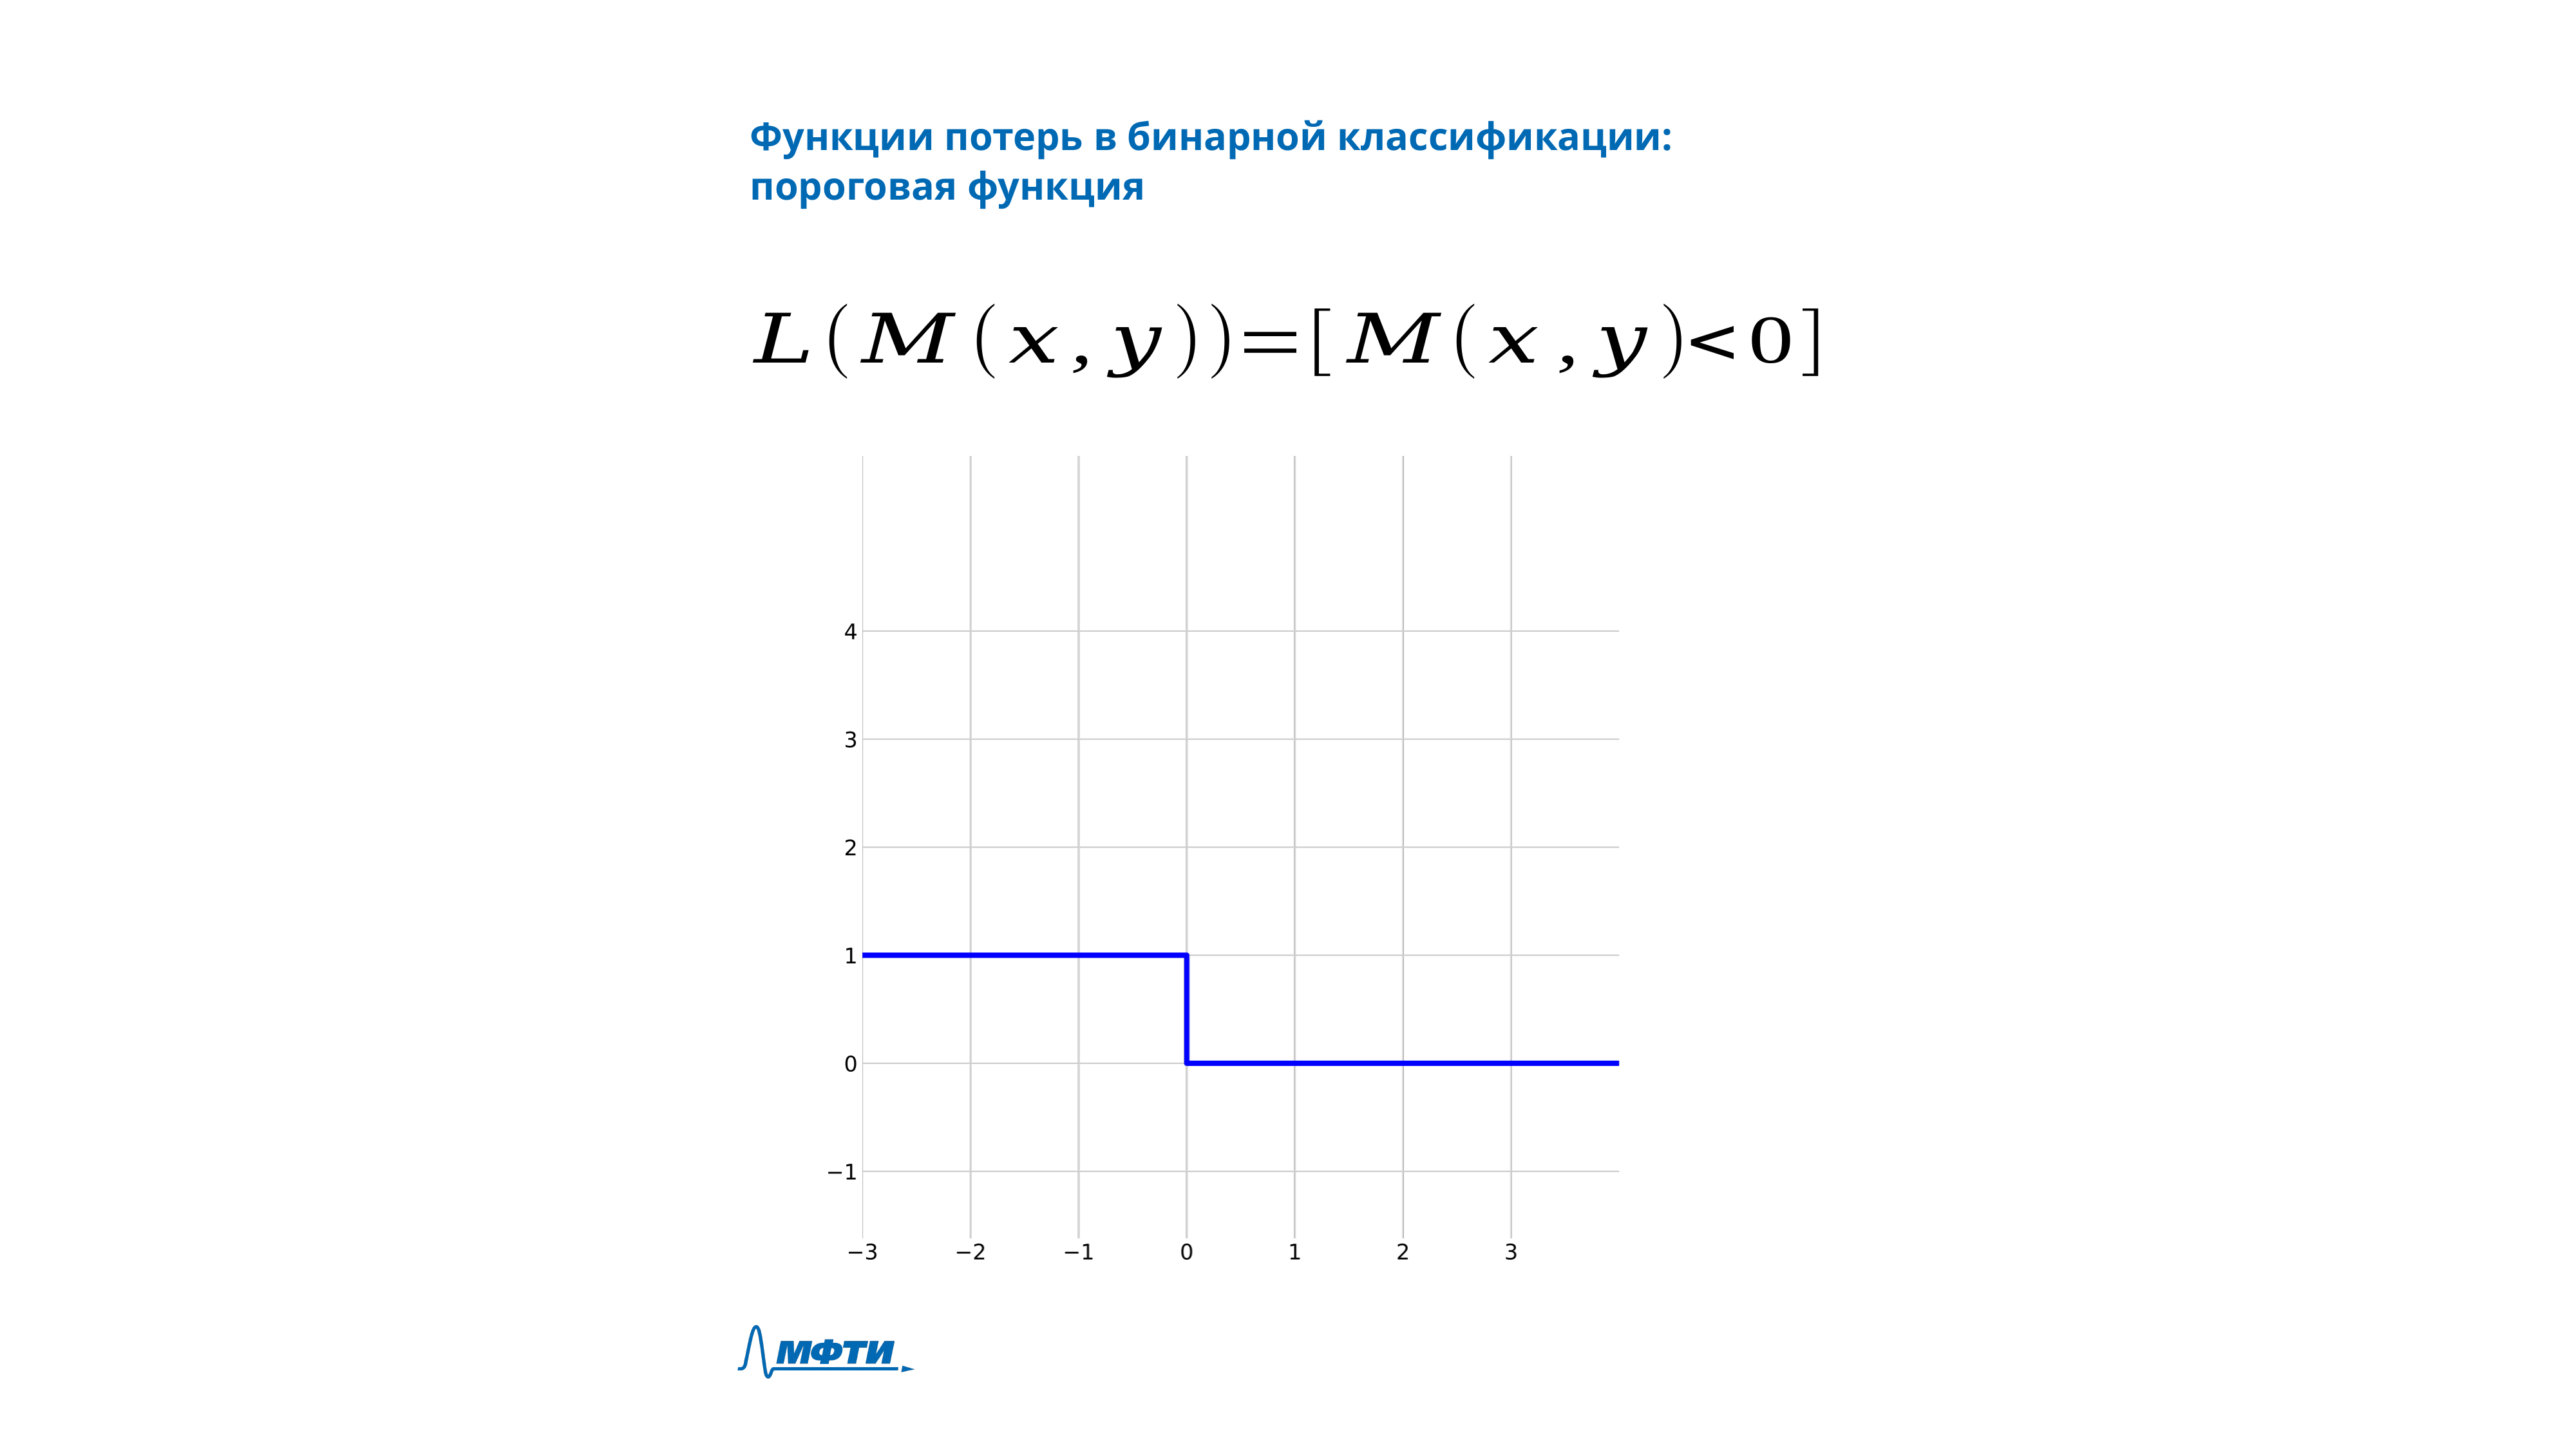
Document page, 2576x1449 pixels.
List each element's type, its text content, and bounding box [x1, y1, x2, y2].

picture [715, 339, 1663, 1401]
list Функции потерь в бинарной классификации: пороговая функция [735, 94, 1721, 261]
